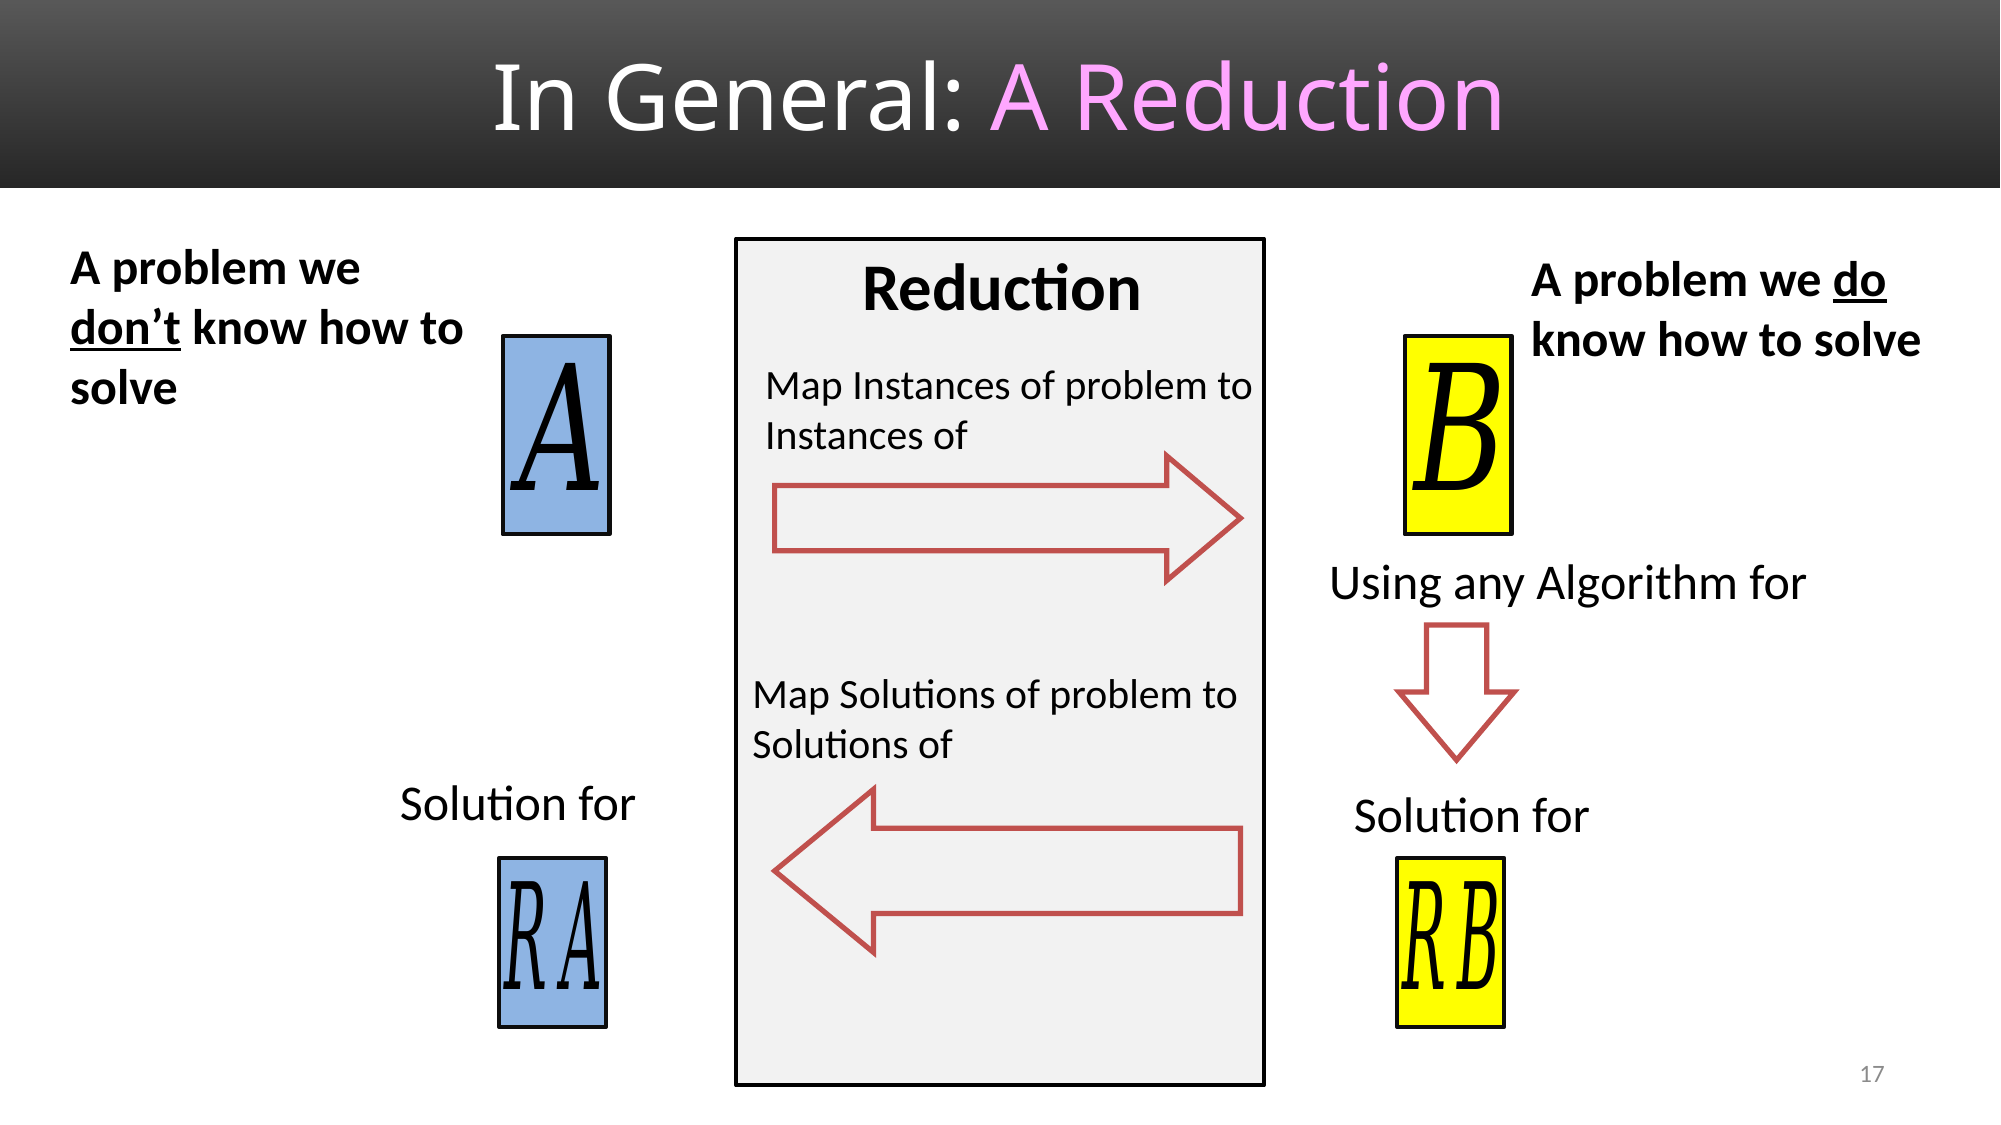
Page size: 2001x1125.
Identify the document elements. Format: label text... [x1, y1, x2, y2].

text_box [774, 789, 1241, 953]
slide_number 17 [1433, 1042, 1900, 1103]
text_box A problem we do know how to solve [1516, 238, 1983, 374]
text_box A problem we don’t know how to solve [55, 227, 484, 422]
text_box [734, 237, 1266, 1087]
text_box [1399, 624, 1515, 761]
title In General: A Reduction [99, 24, 1900, 163]
text_box Reduction [847, 236, 1158, 332]
text_box [774, 455, 1241, 581]
